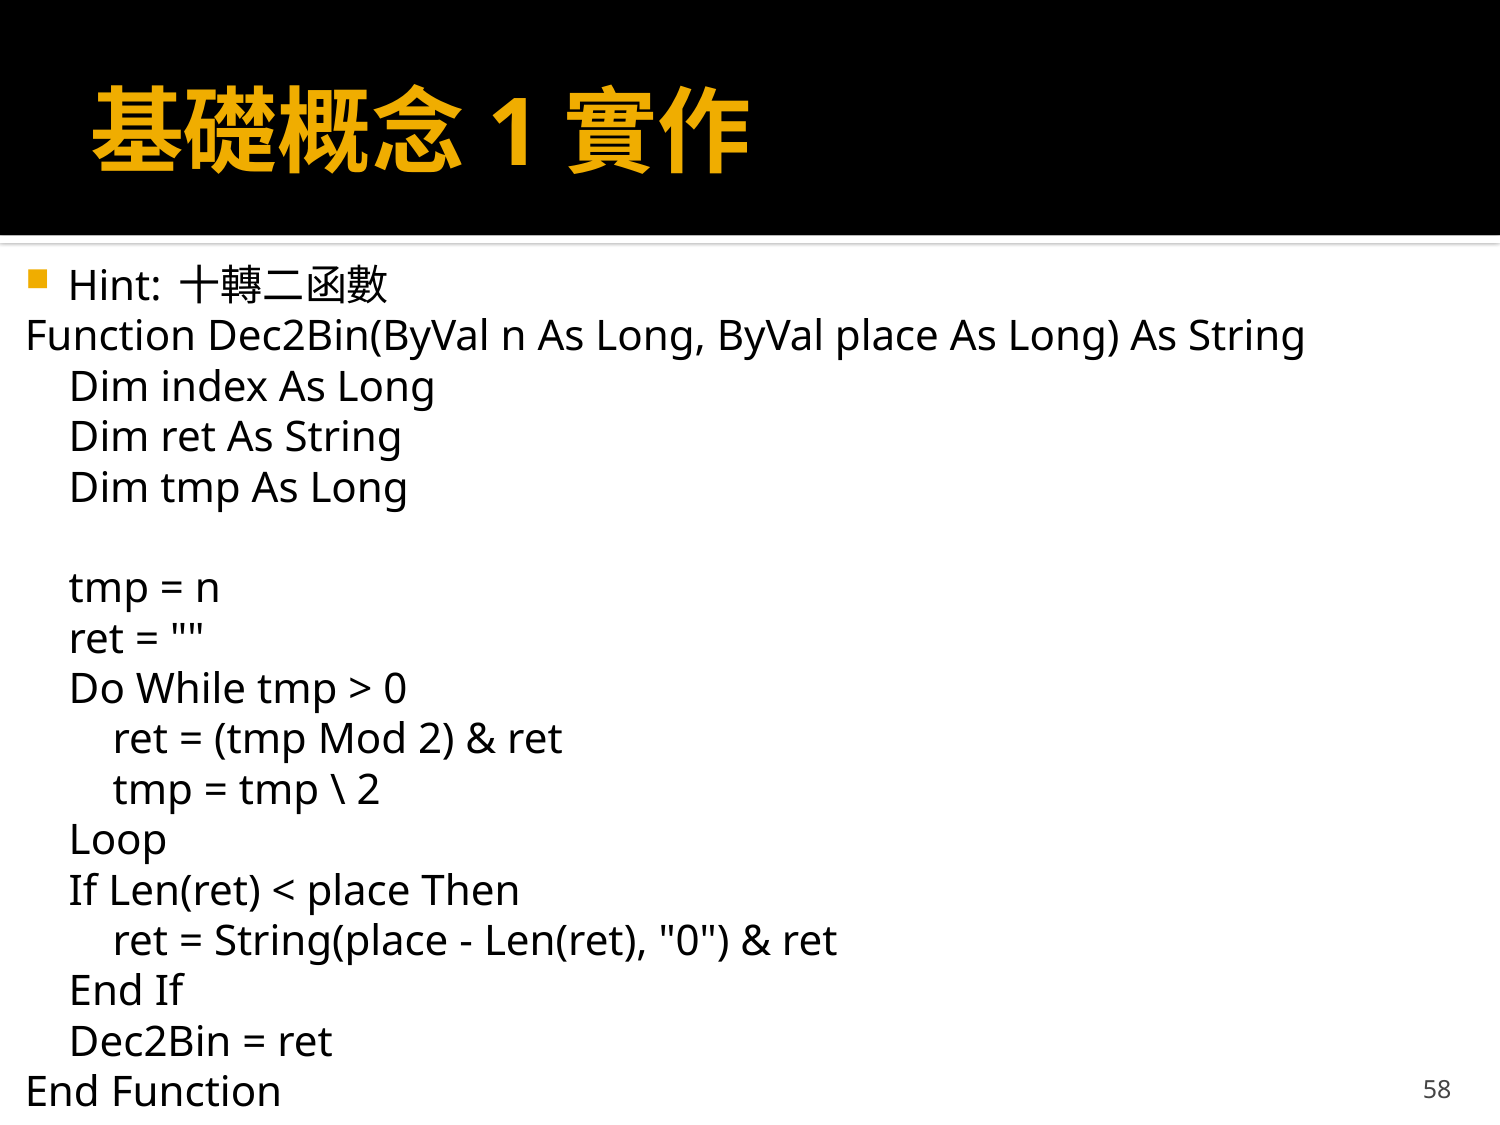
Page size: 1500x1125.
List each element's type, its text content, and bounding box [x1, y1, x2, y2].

slide_number 58 [1345, 1062, 1467, 1108]
list Hint: 十轉二函數 Function Dec2Bin(ByVal n As Long, ByVal place As Long) As String Dim index As Long Dim ret As String Dim tmp As Long tmp = n ret = "" Do While tmp > 0 ret = (tmp Mod 2) & ret tmp = tmp \ 2 Loop If Len(ret) < place Then ret = String(place - Len(ret), "0") & ret End If Dec2Bin = ret End Function [0, 243, 1500, 1125]
title 基礎概念1實作 [75, 25, 1425, 231]
